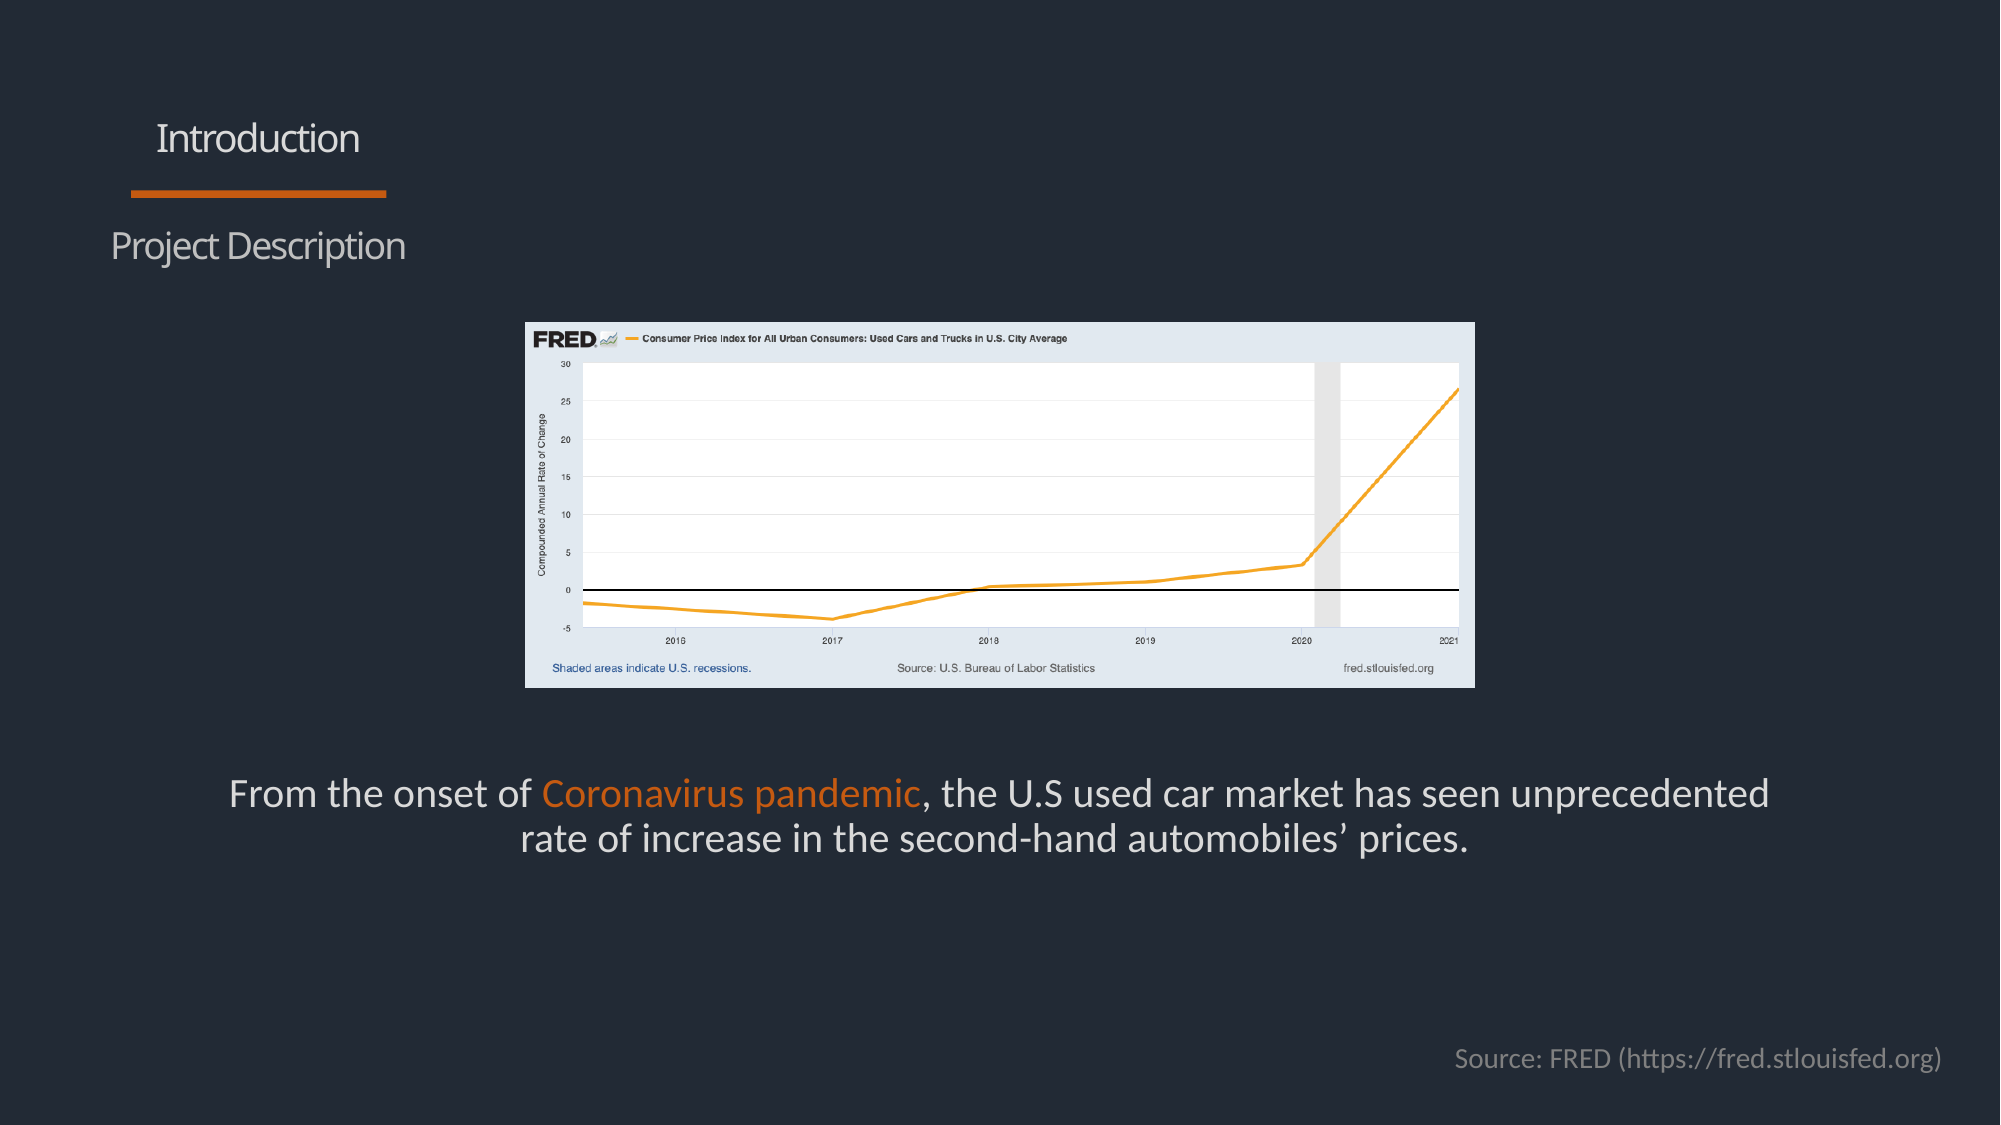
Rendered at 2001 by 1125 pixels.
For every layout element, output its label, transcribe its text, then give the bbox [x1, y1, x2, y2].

text_box Project Description [87, 207, 430, 288]
text_box [130, 189, 387, 199]
picture [525, 322, 1475, 688]
text_box Source: FRED (https://fred.stlouisfed.org) [1440, 1031, 1972, 1082]
list From the onset of Coronavirus pandemic, the U.S used car market has seen unprecedented rate of increase in the second-hand automobiles’ prices. [189, 722, 1811, 912]
title Introduction [131, 100, 387, 181]
